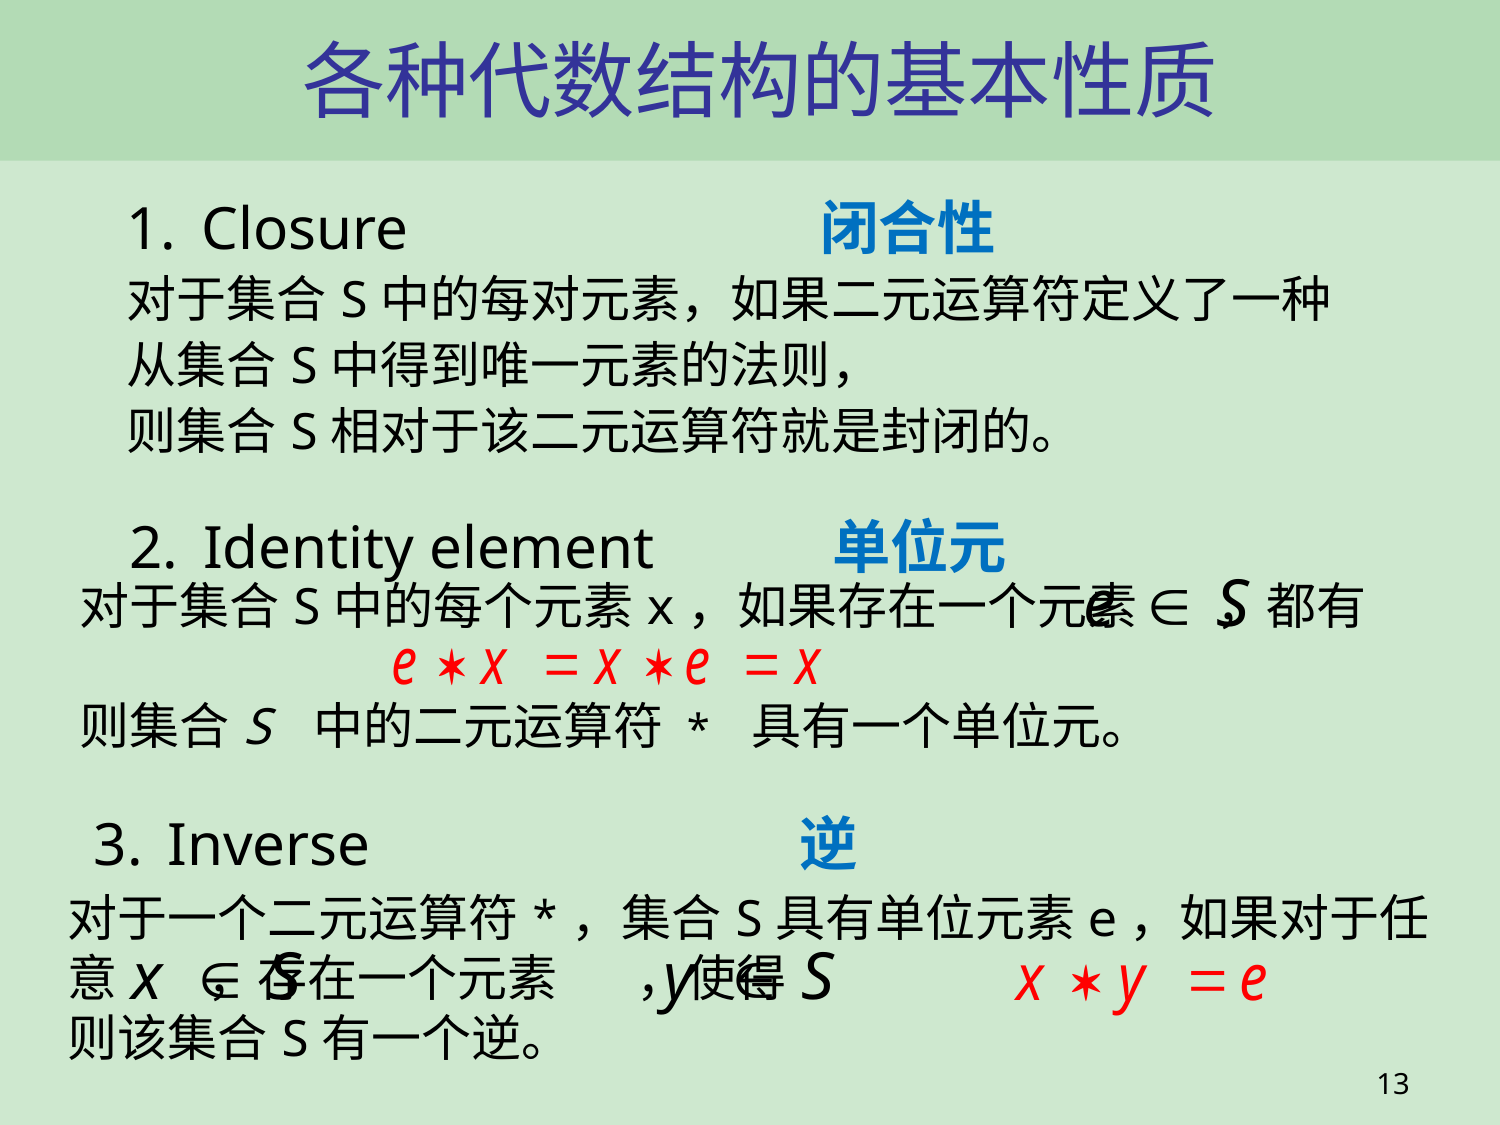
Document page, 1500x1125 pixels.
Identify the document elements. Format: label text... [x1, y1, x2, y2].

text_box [123, 940, 325, 1012]
text_box Identity element 单位元 [114, 468, 1081, 566]
slide_number 13 [1112, 1037, 1426, 1113]
text_box Inverse 逆 [78, 765, 873, 879]
text_box 对于一个二元运算符*，集合S具有单位元素e，如果对于任意 ，存在一个元素 ，使得 则该集合S有一个逆。 [53, 879, 1471, 1075]
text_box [1080, 567, 1270, 638]
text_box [1009, 951, 1282, 1023]
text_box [388, 635, 839, 696]
text_box 对于集合S中的每个元素x，如果存在一个元素 ，都有 则集合S 中的二元运算符 * 具有一个单位元。 [64, 566, 1483, 762]
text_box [655, 940, 856, 1022]
title 各种代数结构的基本性质 [53, 19, 1468, 138]
text_box Closure 闭合性 对于集合S中的每对元素，如果二元运算符定义了一种从集合S中得到唯一元素的法则， 则集合S相对于该二元运算符就是封闭的。 [112, 148, 1353, 467]
